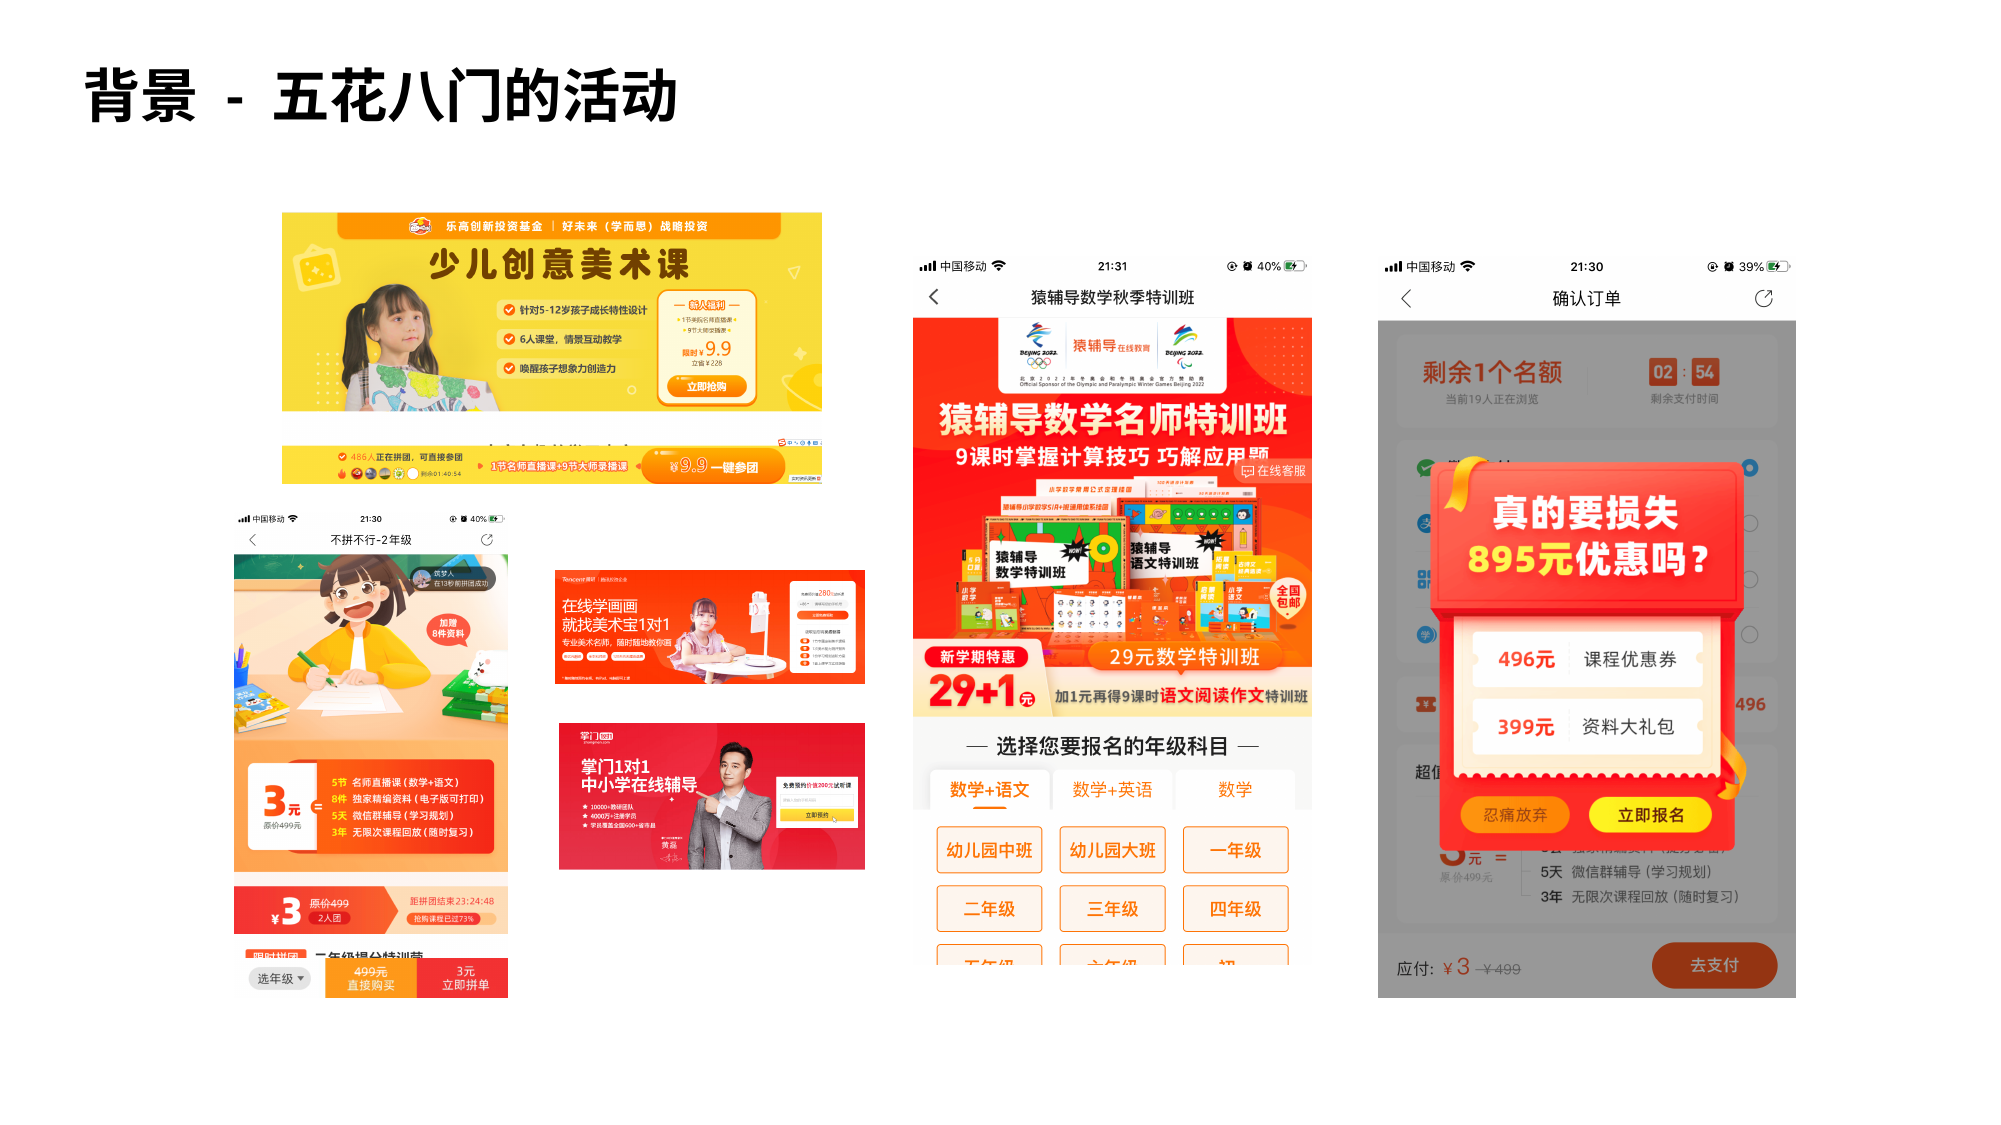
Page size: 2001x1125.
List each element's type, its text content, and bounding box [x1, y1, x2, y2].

text_box 背景 - 五花八门的活动 [67, 52, 694, 137]
picture [234, 512, 508, 998]
picture [555, 570, 865, 684]
picture [913, 255, 1312, 965]
picture [1378, 256, 1796, 998]
picture [559, 723, 865, 870]
picture [282, 211, 822, 484]
